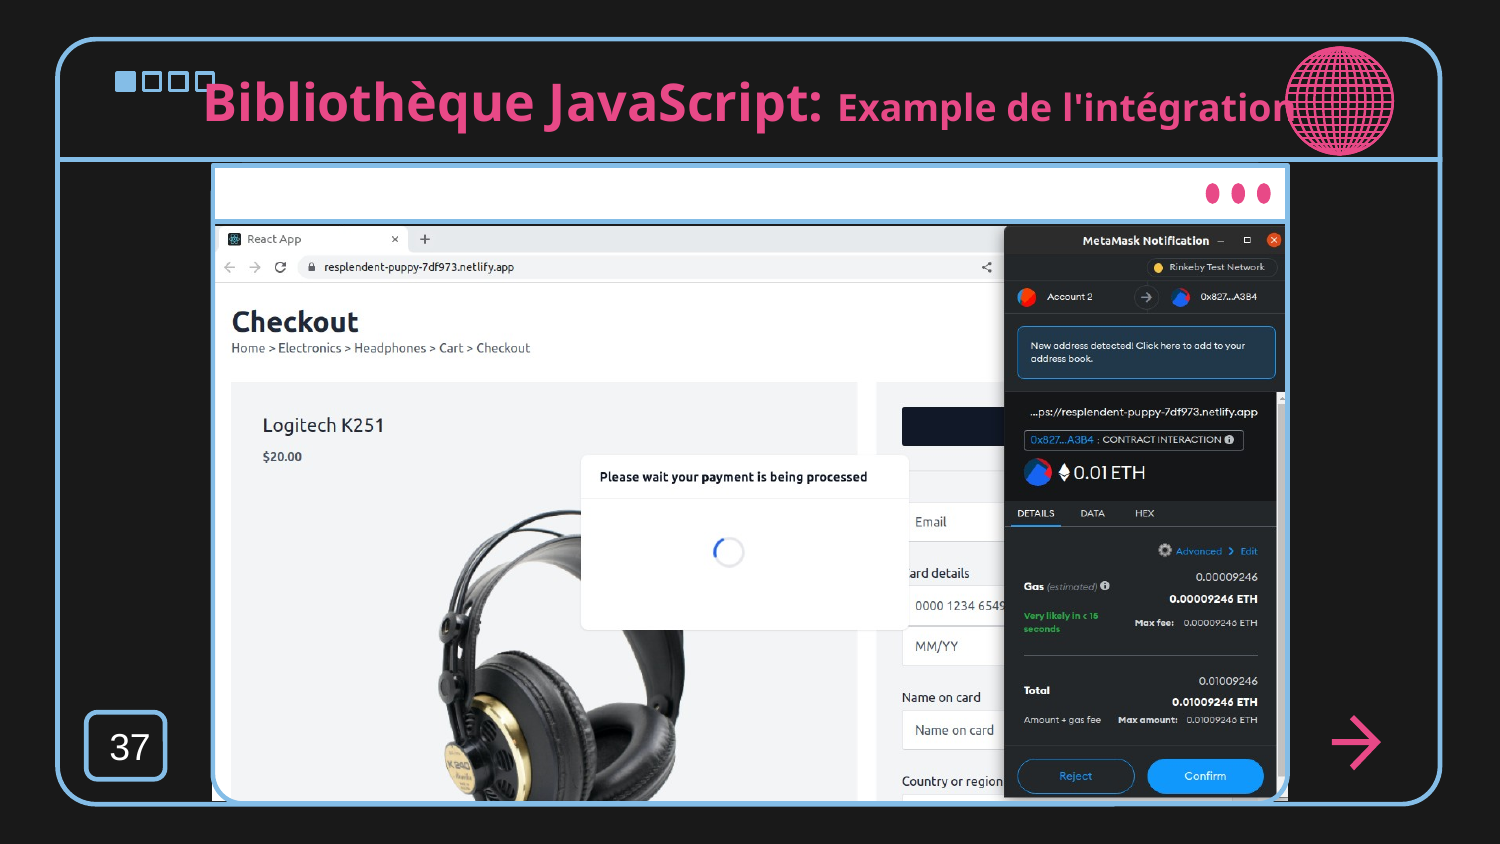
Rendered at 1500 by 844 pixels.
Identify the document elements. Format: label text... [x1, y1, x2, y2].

text_box [1331, 715, 1381, 771]
text_box [86, 712, 94, 779]
text_box Bibliothèque JavaScript: Example de l'intégration [118, 35, 1382, 167]
text_box 37 [94, 712, 189, 780]
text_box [1285, 47, 1394, 155]
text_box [212, 165, 1288, 804]
